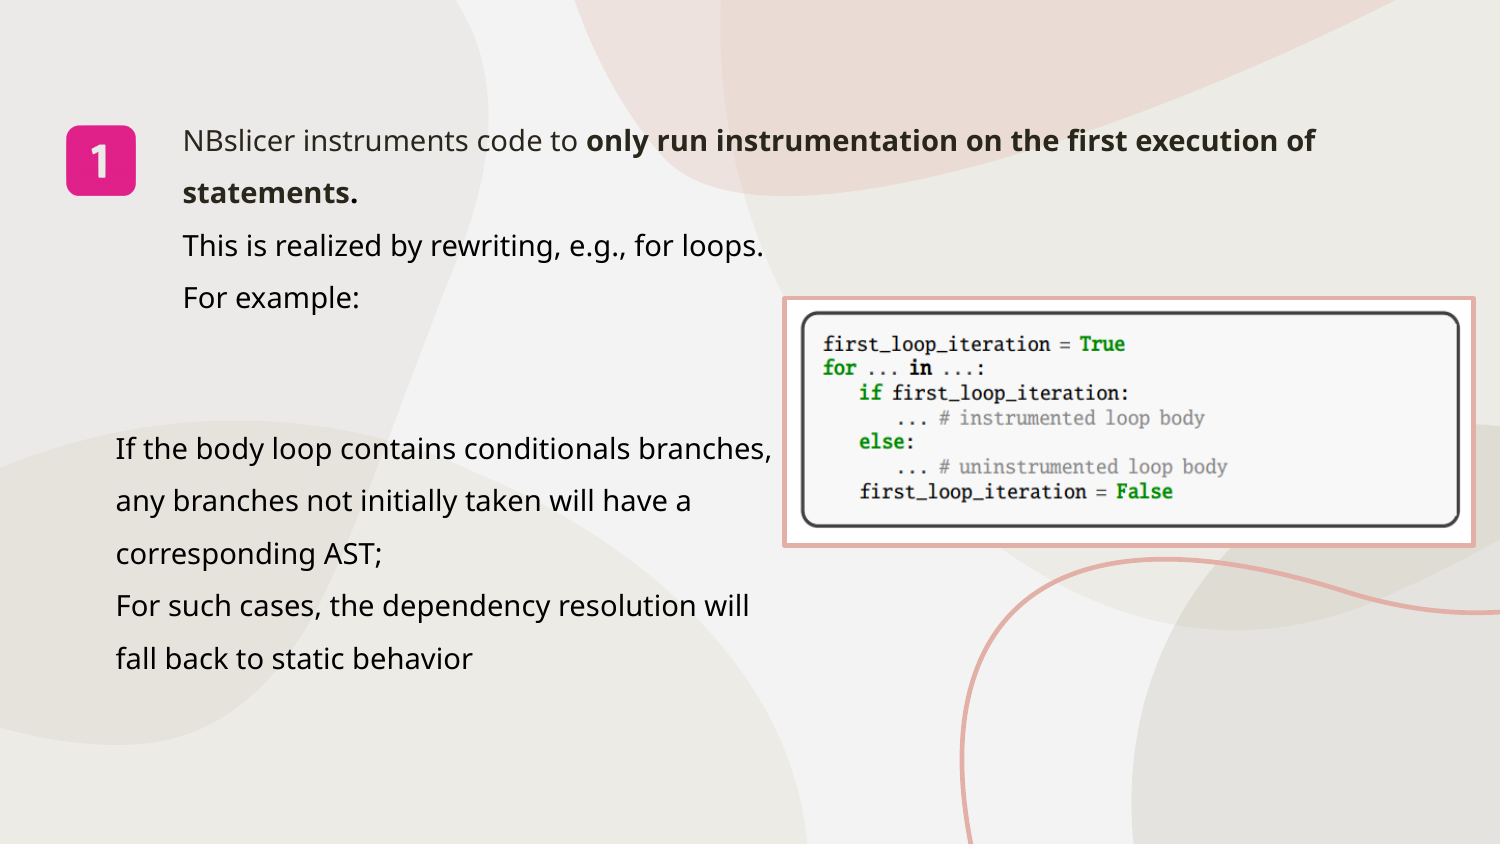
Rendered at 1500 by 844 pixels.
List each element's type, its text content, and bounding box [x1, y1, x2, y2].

text_box NBslicer instruments code to only run instrumentation on the first execution of statements. This is realized by rewriting, e.g., for loops. For example: [168, 97, 1500, 322]
picture [786, 299, 1472, 544]
text_box If the body loop contains conditionals branches, any branches not initially taken will have a corresponding AST; For such cases, the dependency resolution will fall back to static behavior [100, 405, 800, 788]
picture [65, 125, 136, 196]
